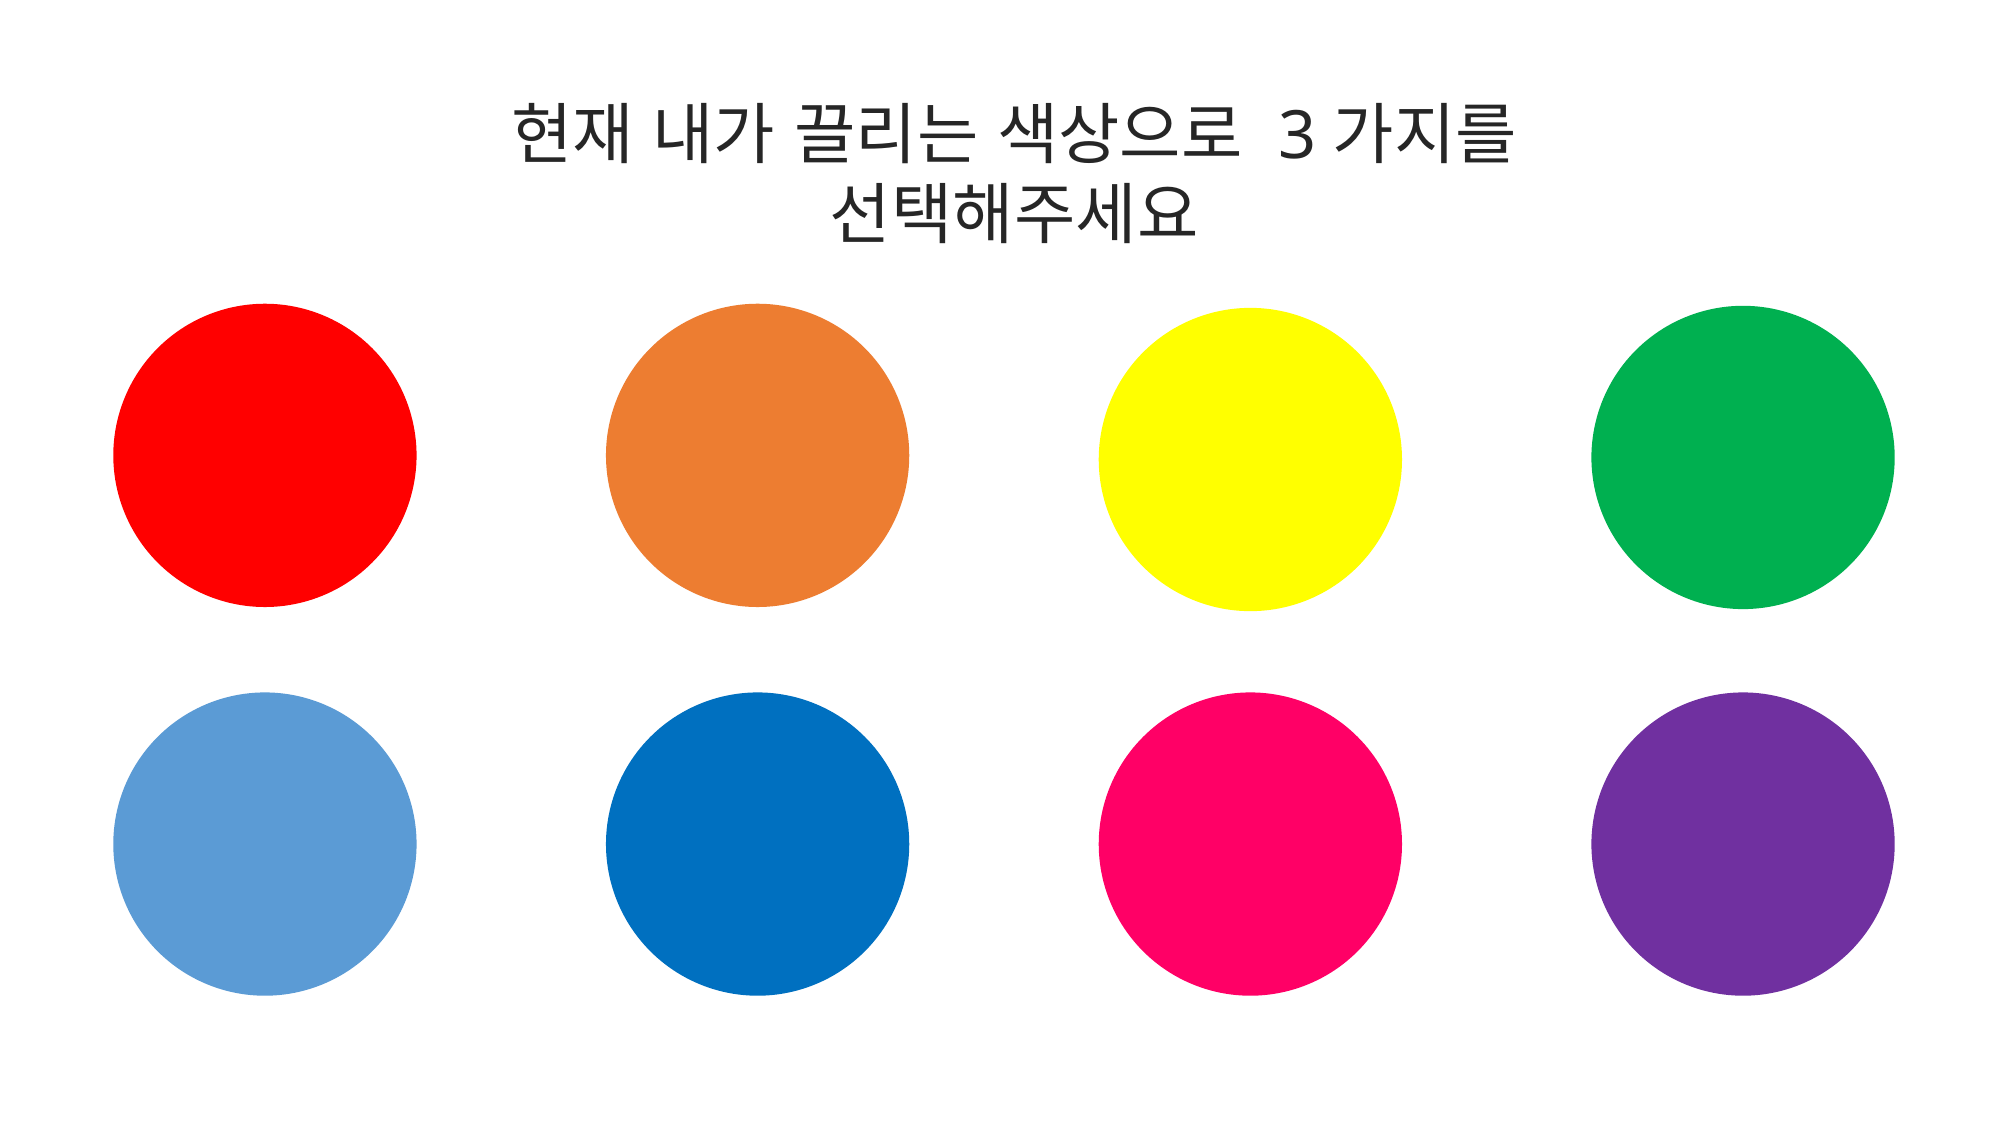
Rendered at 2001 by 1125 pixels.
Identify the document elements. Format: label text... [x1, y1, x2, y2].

text_box [112, 691, 418, 997]
text_box [604, 302, 911, 609]
text_box [604, 691, 911, 997]
text_box [1097, 691, 1404, 997]
text_box [1097, 306, 1404, 613]
text_box [1590, 691, 1896, 997]
text_box [1590, 304, 1896, 611]
text_box [112, 302, 418, 609]
text_box 현재 내가 끌리는 색상으로 3가지를 선택해주세요 [306, 84, 1722, 260]
